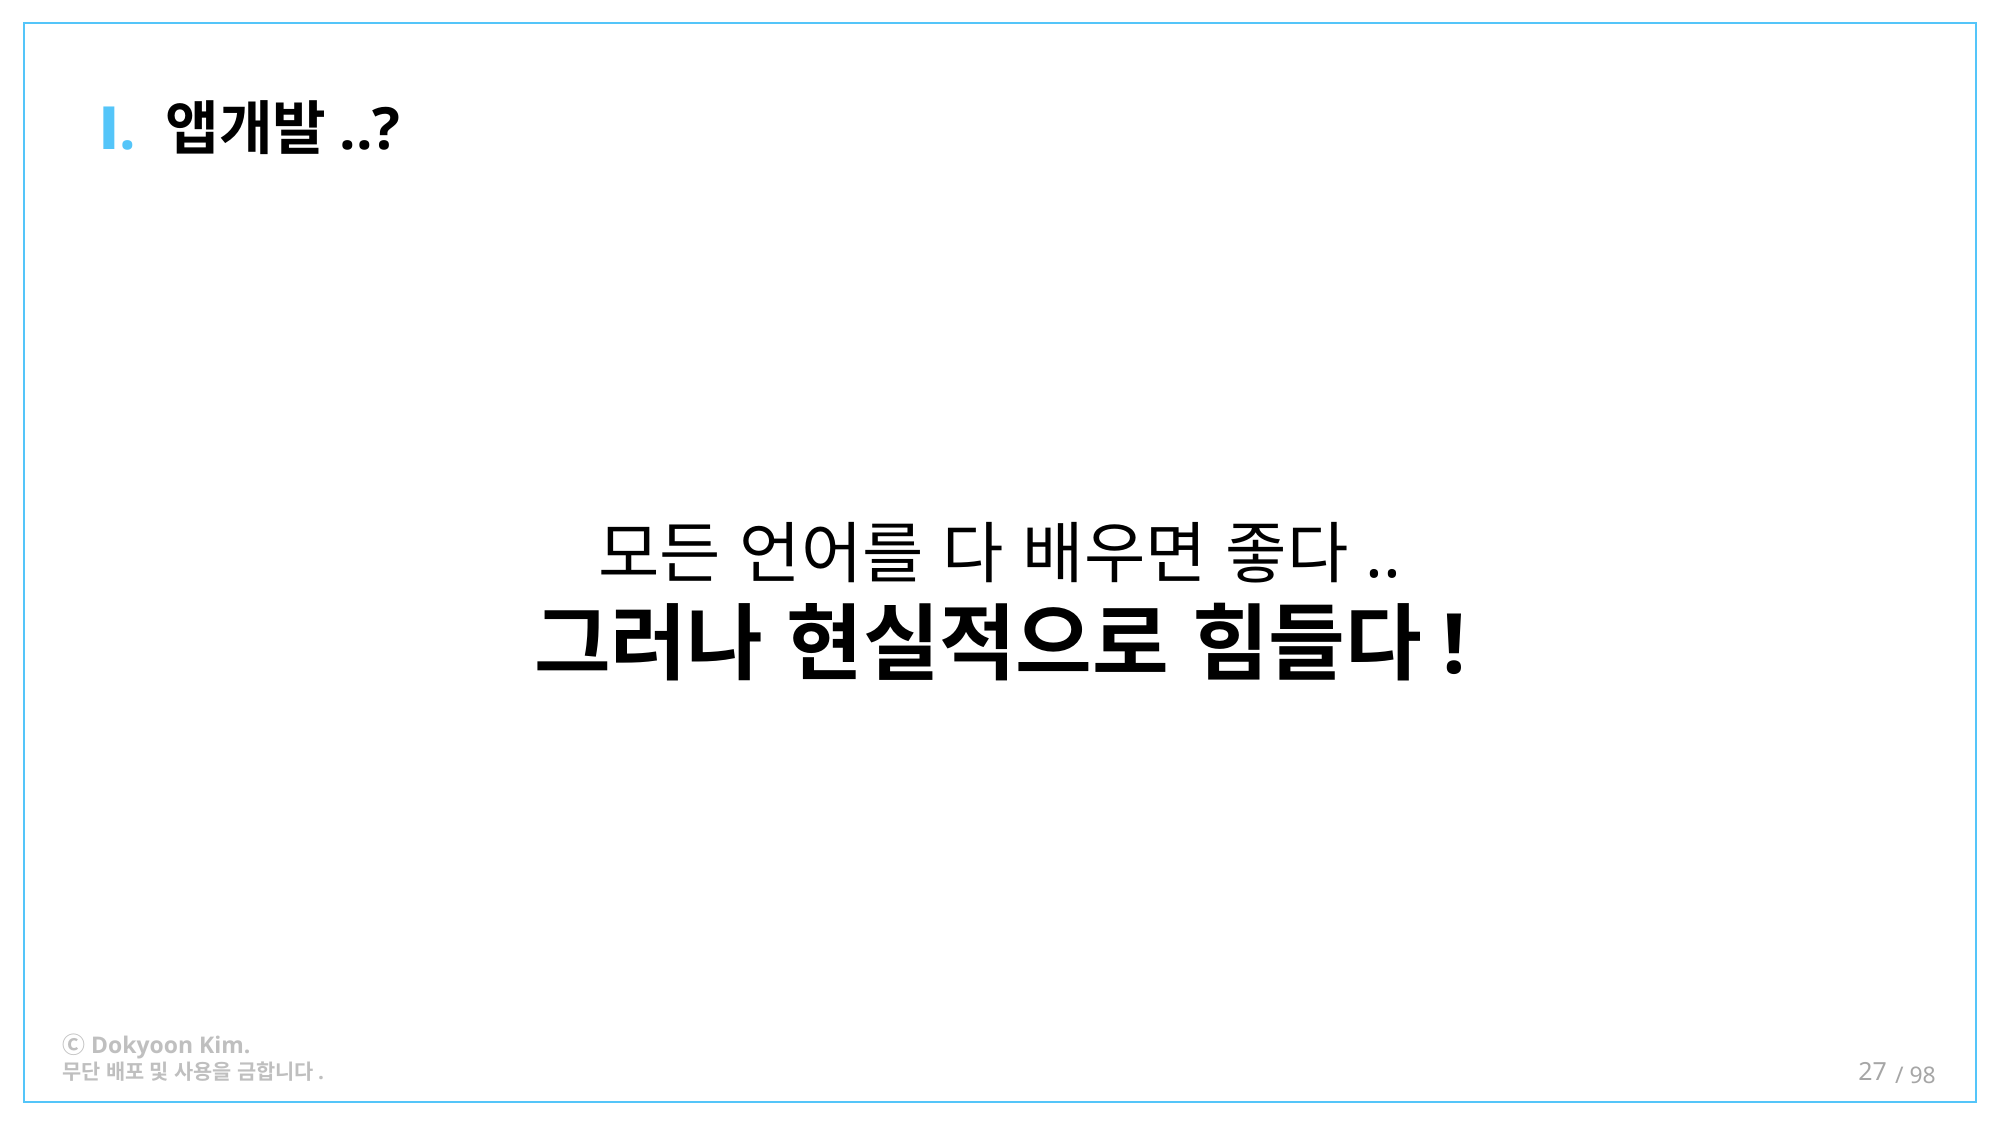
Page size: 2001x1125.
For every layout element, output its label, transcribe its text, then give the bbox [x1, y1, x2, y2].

text_box Ⅰ. 앱개발..? [83, 83, 1238, 170]
slide_number 27 [1451, 1042, 1902, 1103]
text_box 모든 언어를 다 배우면 좋다.. 그러나 현실적으로 힘들다! [500, 503, 1500, 698]
